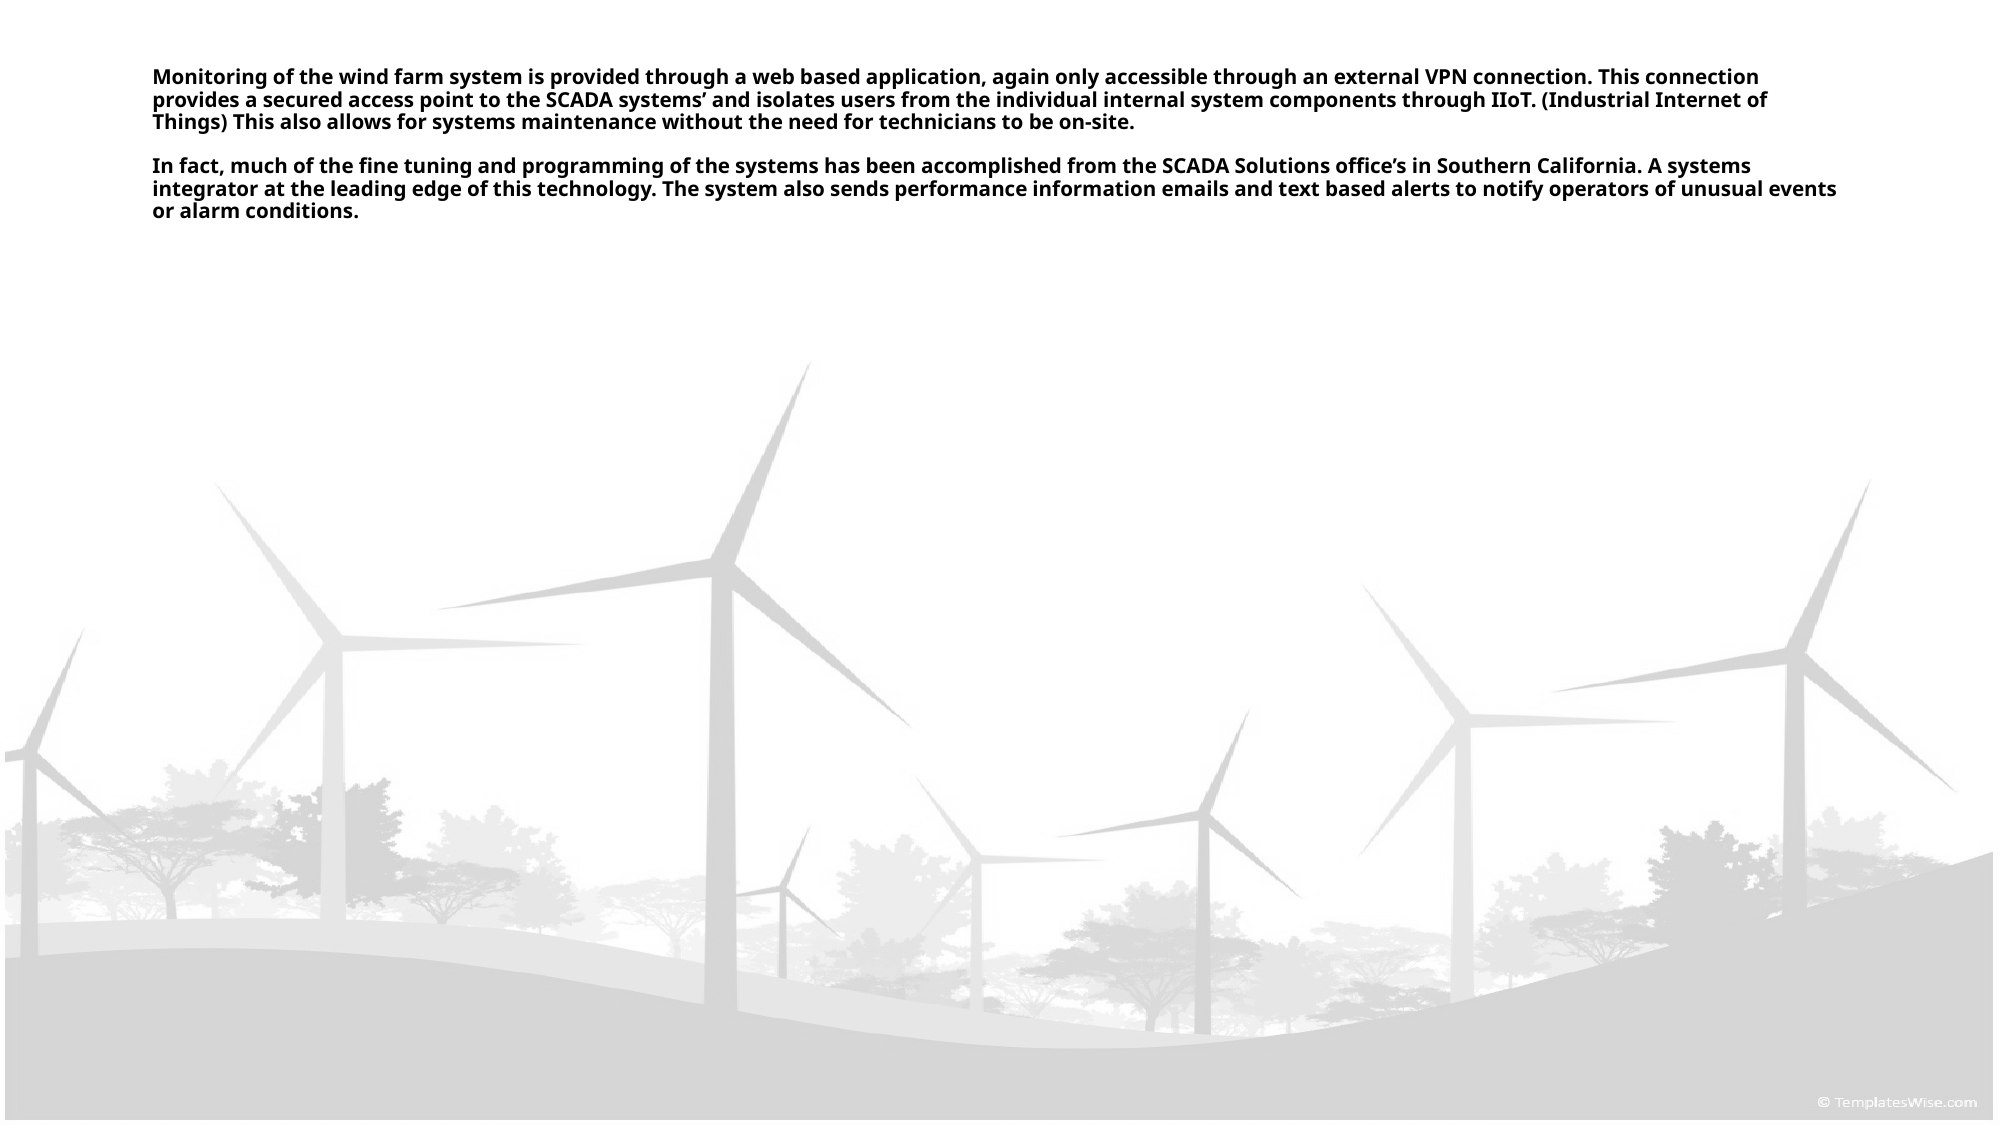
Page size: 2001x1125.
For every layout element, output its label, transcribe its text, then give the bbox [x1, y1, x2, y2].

title Monitoring of the wind farm system is provided through a web based application, again only accessible through an external VPN connection. This connection provides a secured access point to the SCADA systems’ and isolates users from the individual internal system components through IIoT. (Industrial Internet of Things) This also allows for systems maintenance without the need for technicians to be on-site. In fact, much of the fine tuning and programming of the systems has been accomplished from the SCADA Solutions office’s in Southern California. A systems integrator at the leading edge of this technology. The system also sends performance information emails and text based alerts to notify operators of unusual events or alarm conditions. [137, 59, 1863, 278]
